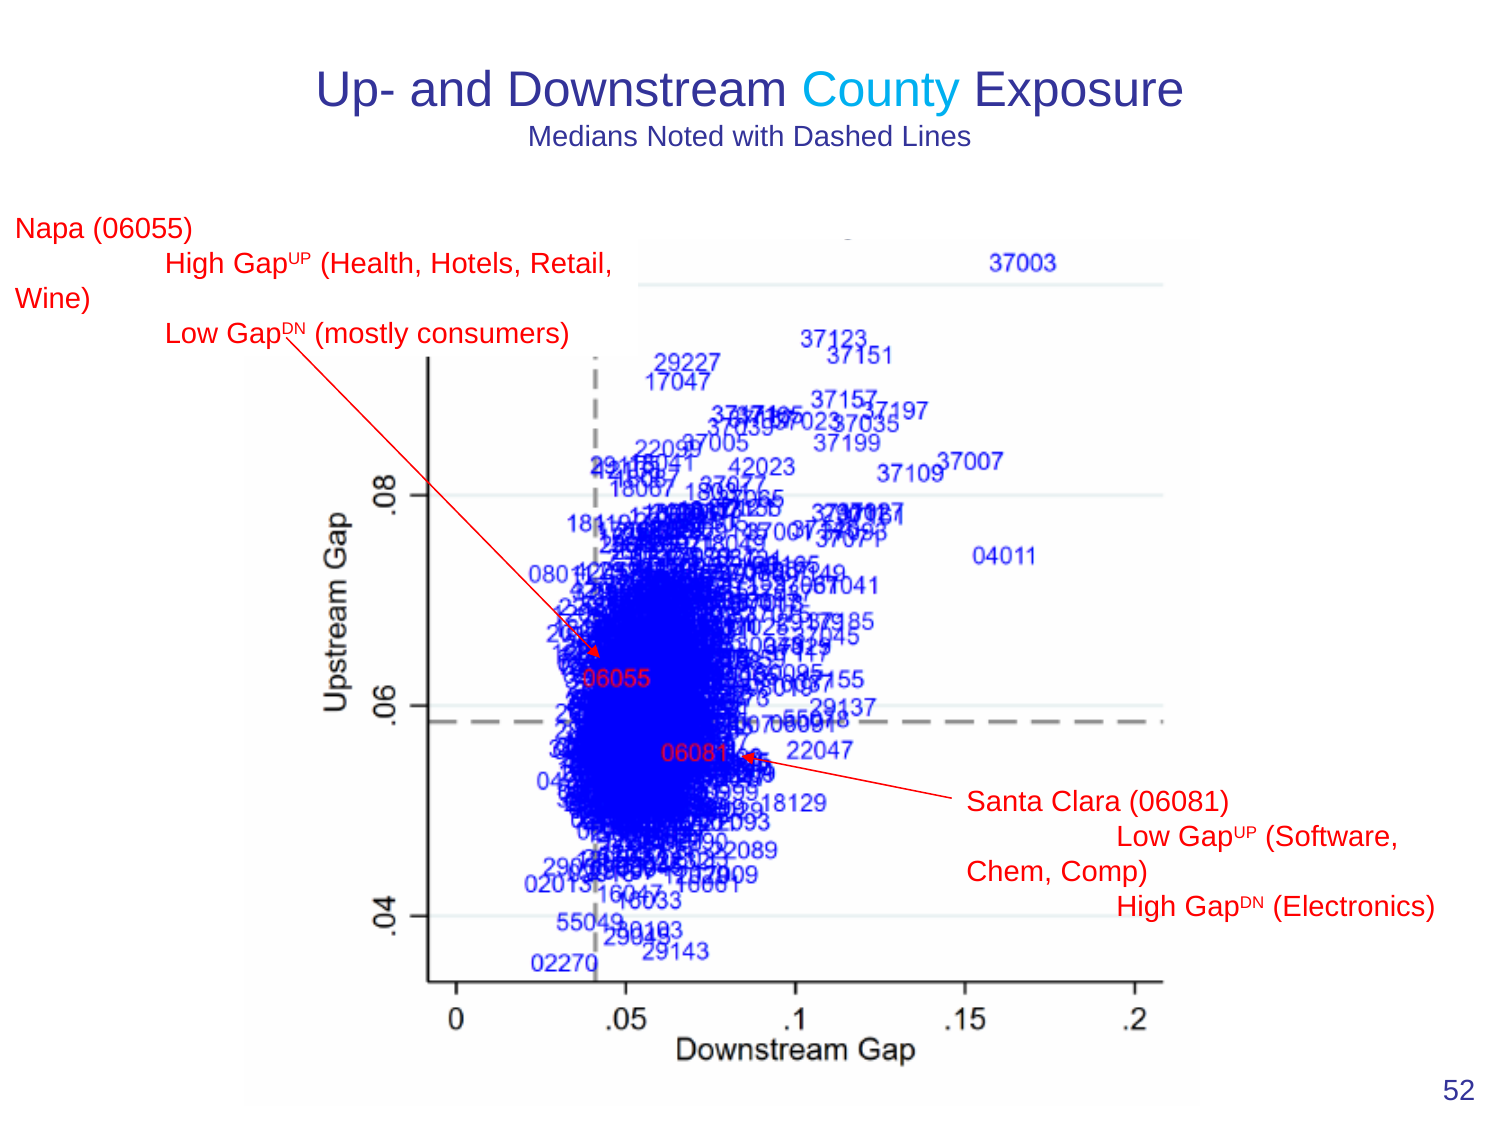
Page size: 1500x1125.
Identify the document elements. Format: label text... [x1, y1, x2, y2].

text_box Santa Clara (06081) Low GapUP (Software, Chem, Comp) High GapDN (Electronics) [1205, 775, 1491, 930]
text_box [740, 755, 952, 799]
title Up- and Downstream County Exposure Medians Noted with Dashed Lines [57, 44, 1443, 165]
slide_number 52 [1408, 1028, 1491, 1108]
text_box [285, 337, 601, 659]
picture [244, 239, 1201, 1106]
text_box Napa (06055) High GapUP (Health, Hotels, Retail, Wine) Low GapDN (mostly consumers) [0, 201, 639, 357]
